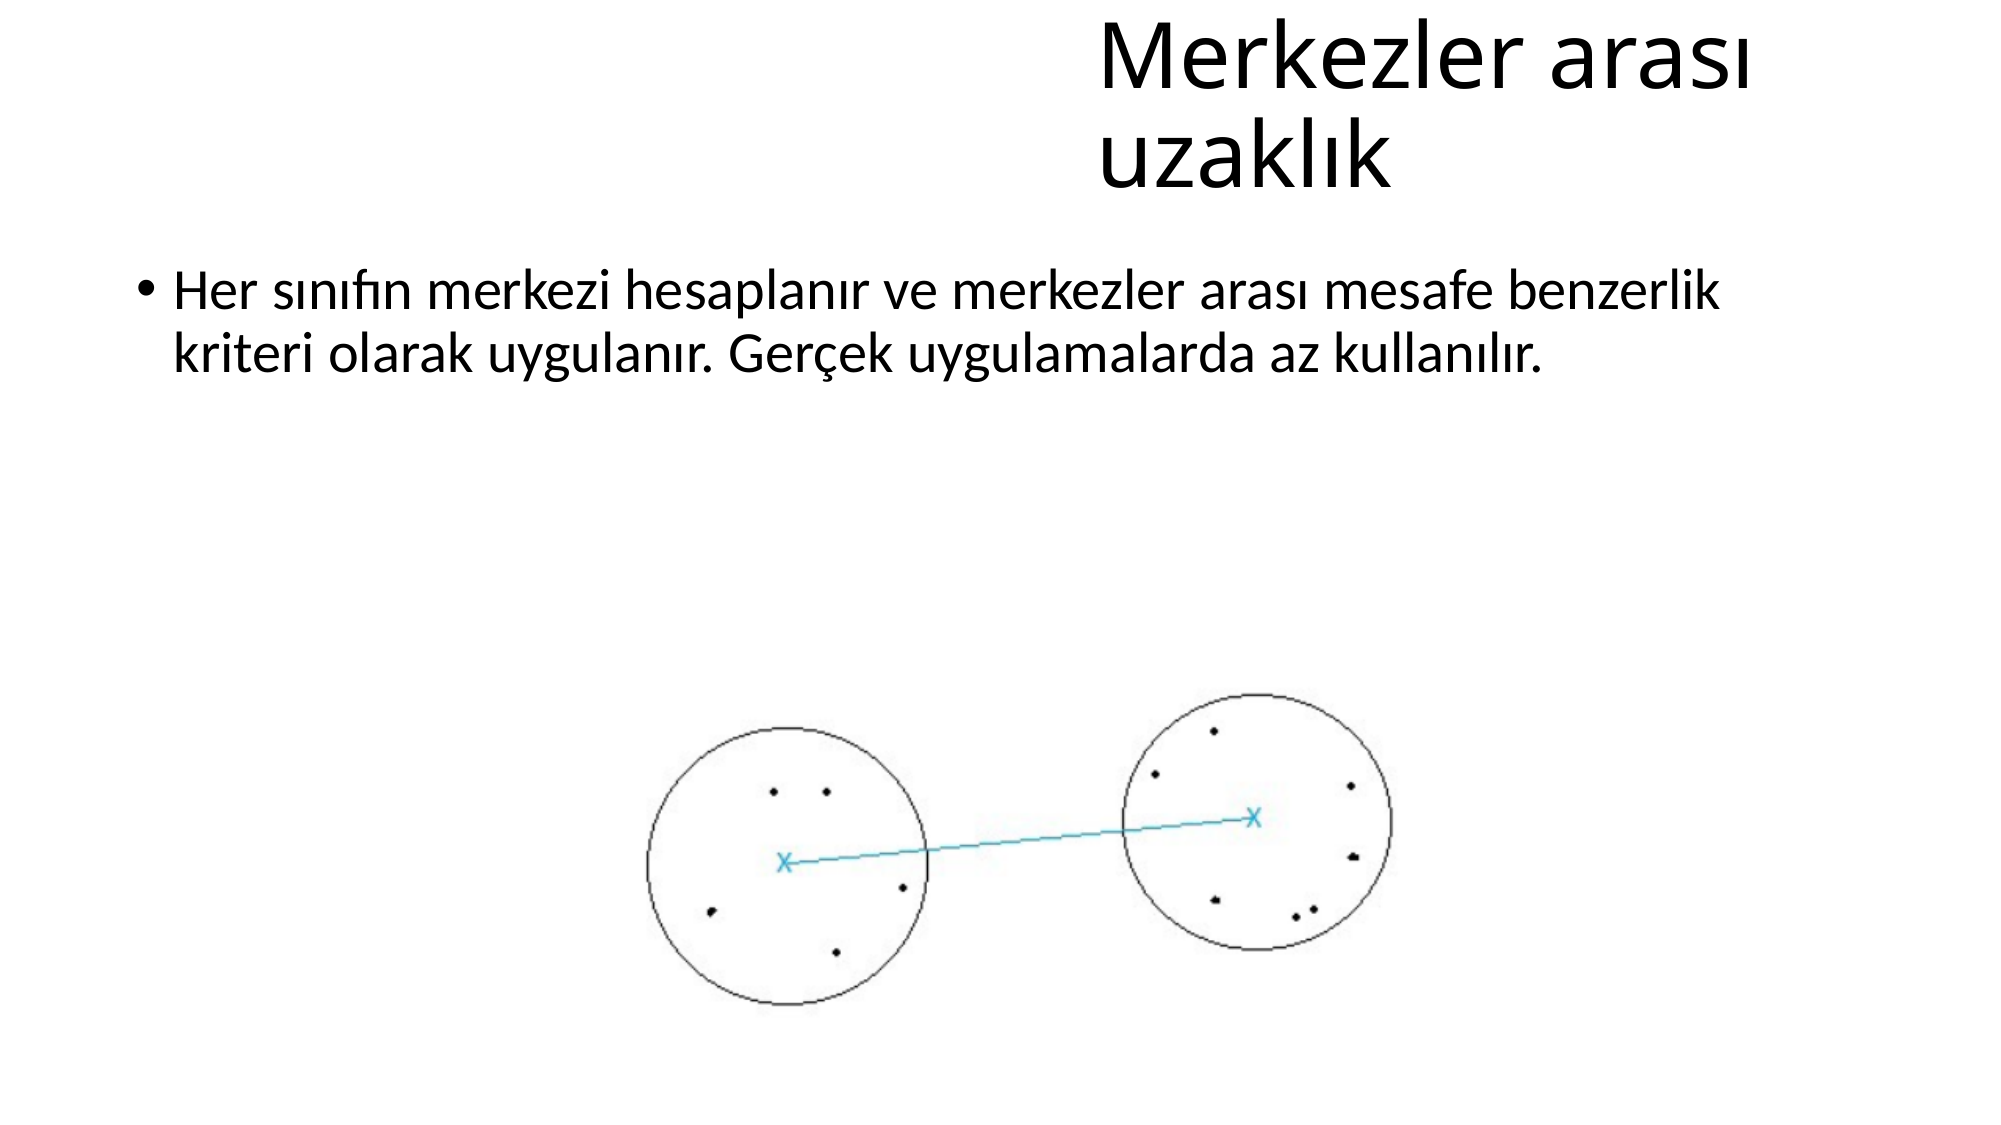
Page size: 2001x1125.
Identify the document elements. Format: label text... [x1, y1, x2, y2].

picture [589, 593, 1448, 1058]
title Merkezler arası uzaklık [1081, 0, 2000, 218]
list Her sınıfın merkezi hesaplanır ve merkezler arası mesafe benzerlik kriteri olarak uygulanır. Gerçek uygulamalarda az kullanılır. [121, 252, 1847, 481]
